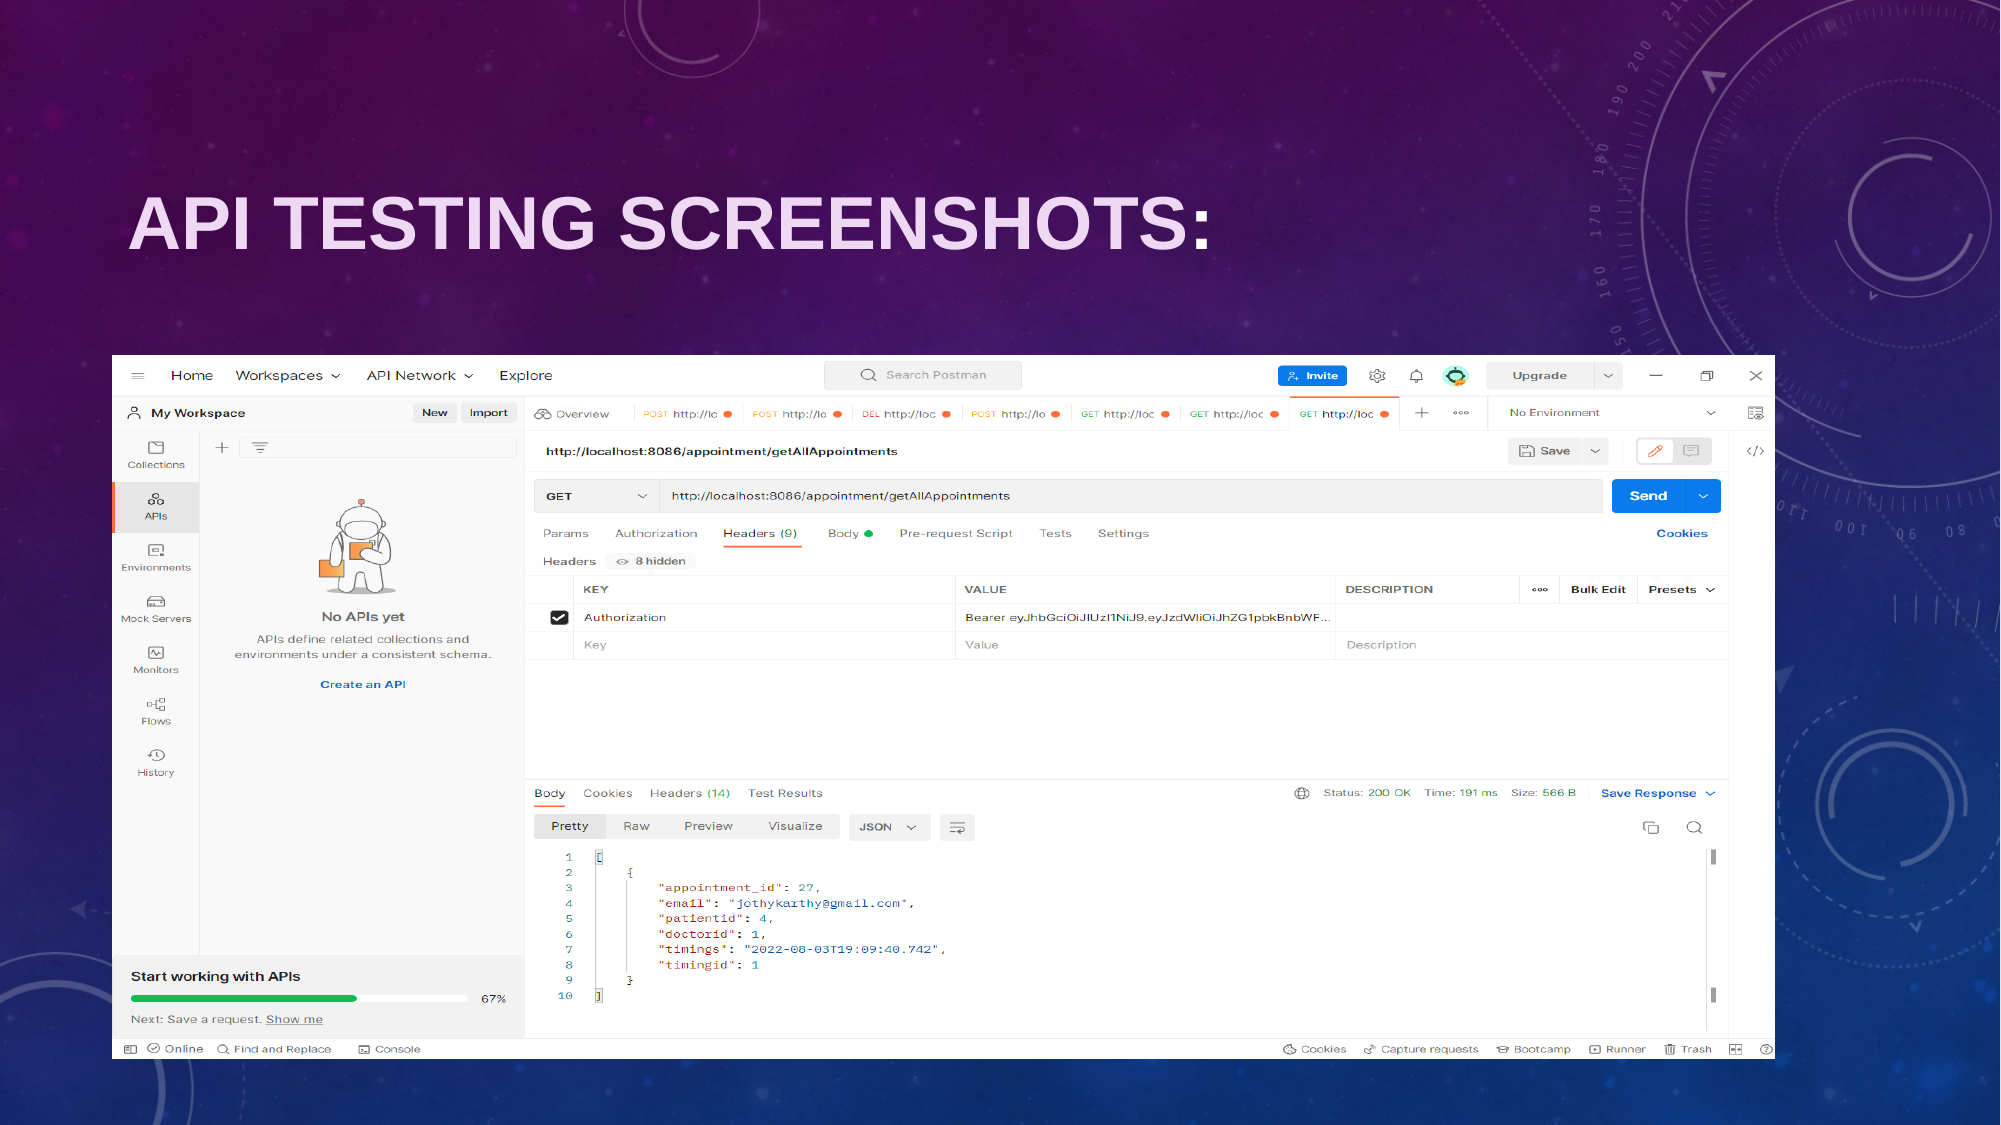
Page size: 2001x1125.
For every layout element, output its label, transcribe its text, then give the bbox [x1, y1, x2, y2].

picture [0, 0, 2001, 1125]
title API TESTING SCREENSHOTS: [112, 99, 1775, 339]
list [112, 355, 1775, 1060]
